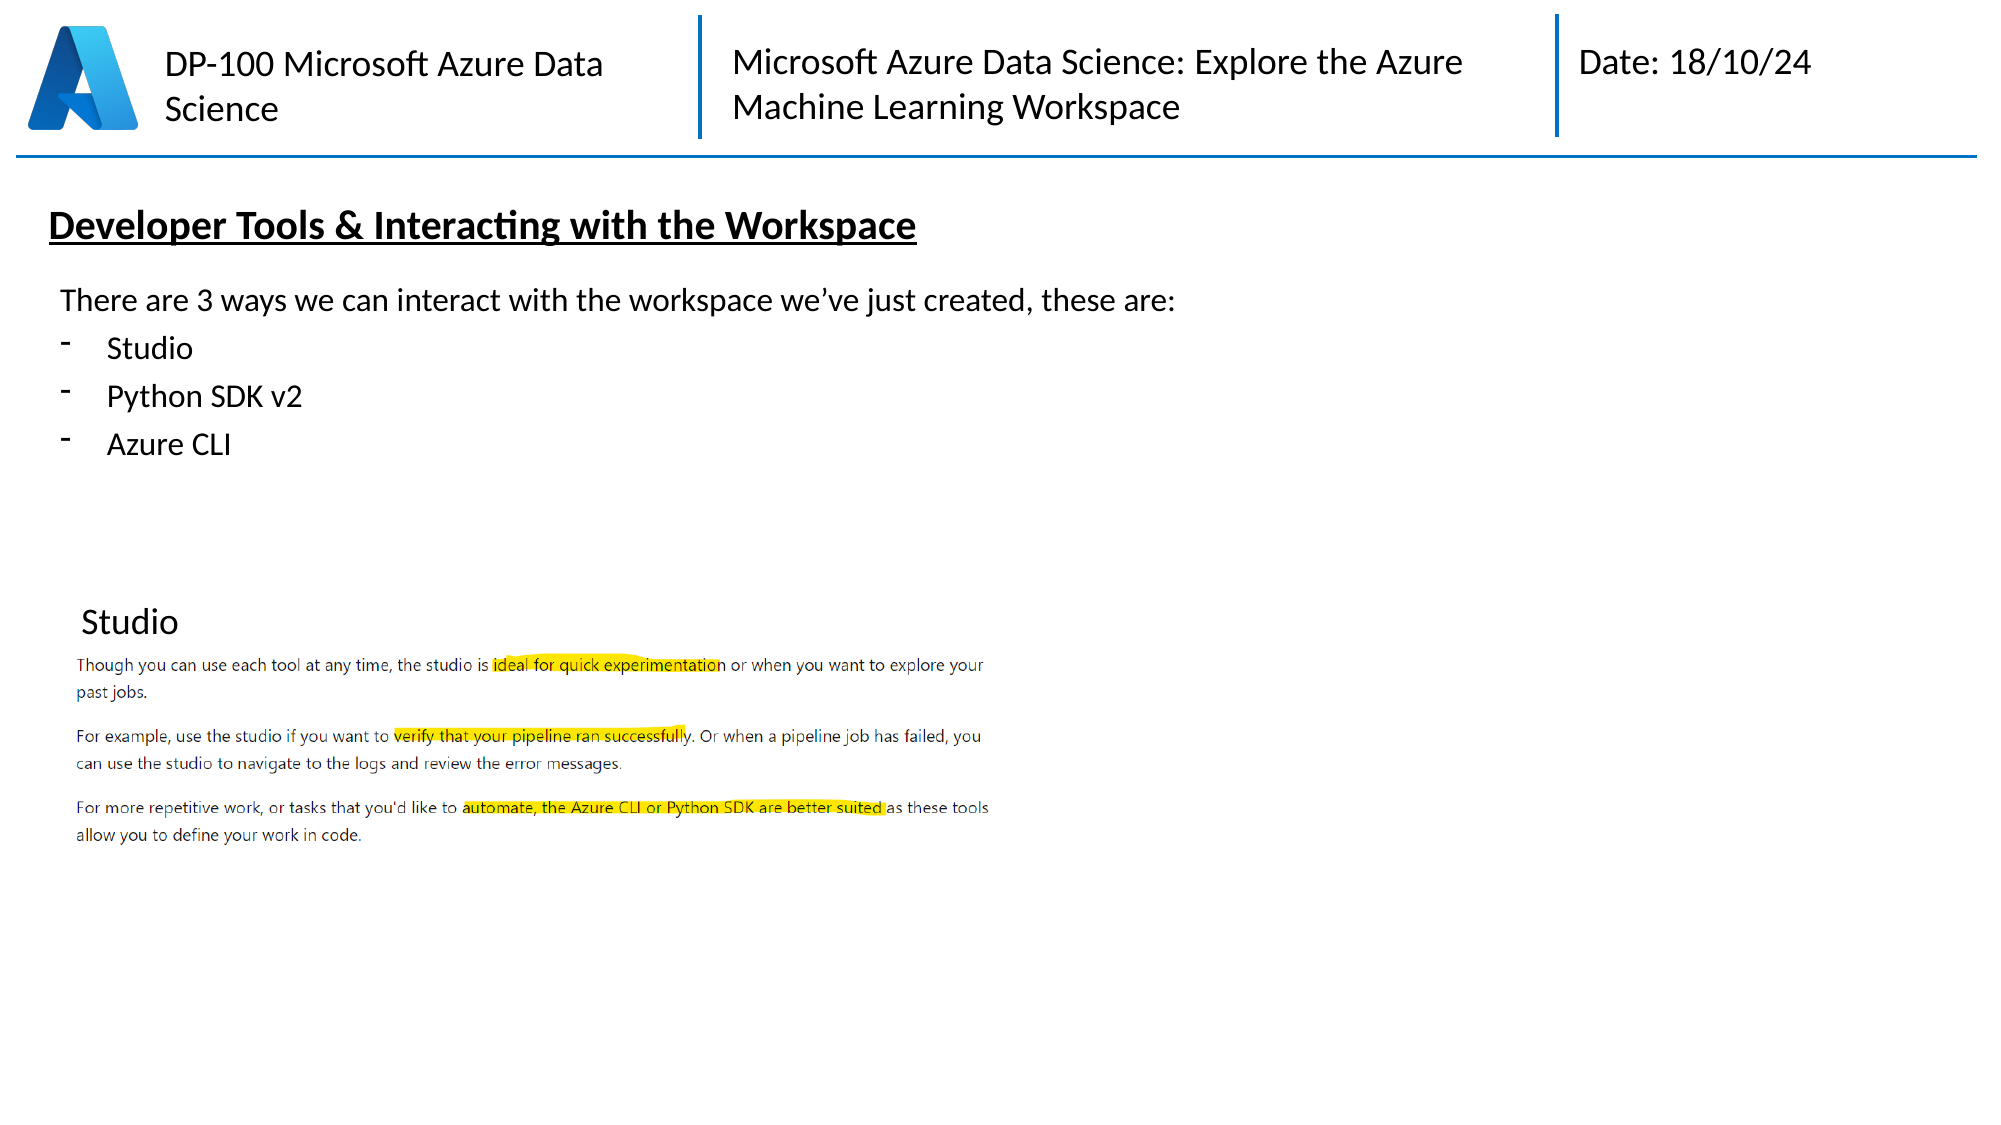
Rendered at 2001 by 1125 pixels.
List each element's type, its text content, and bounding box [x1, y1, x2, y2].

text_box There are 3 ways we can interact with the workspace we’ve just created, these are: Studio Python SDK v2 Azure CLI [45, 262, 1978, 553]
picture [55, 643, 1014, 847]
text_box Studio [66, 580, 948, 643]
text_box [16, 13, 1978, 157]
text_box Developer Tools & Interacting with the Workspace [33, 180, 1366, 303]
picture [23, 18, 143, 138]
